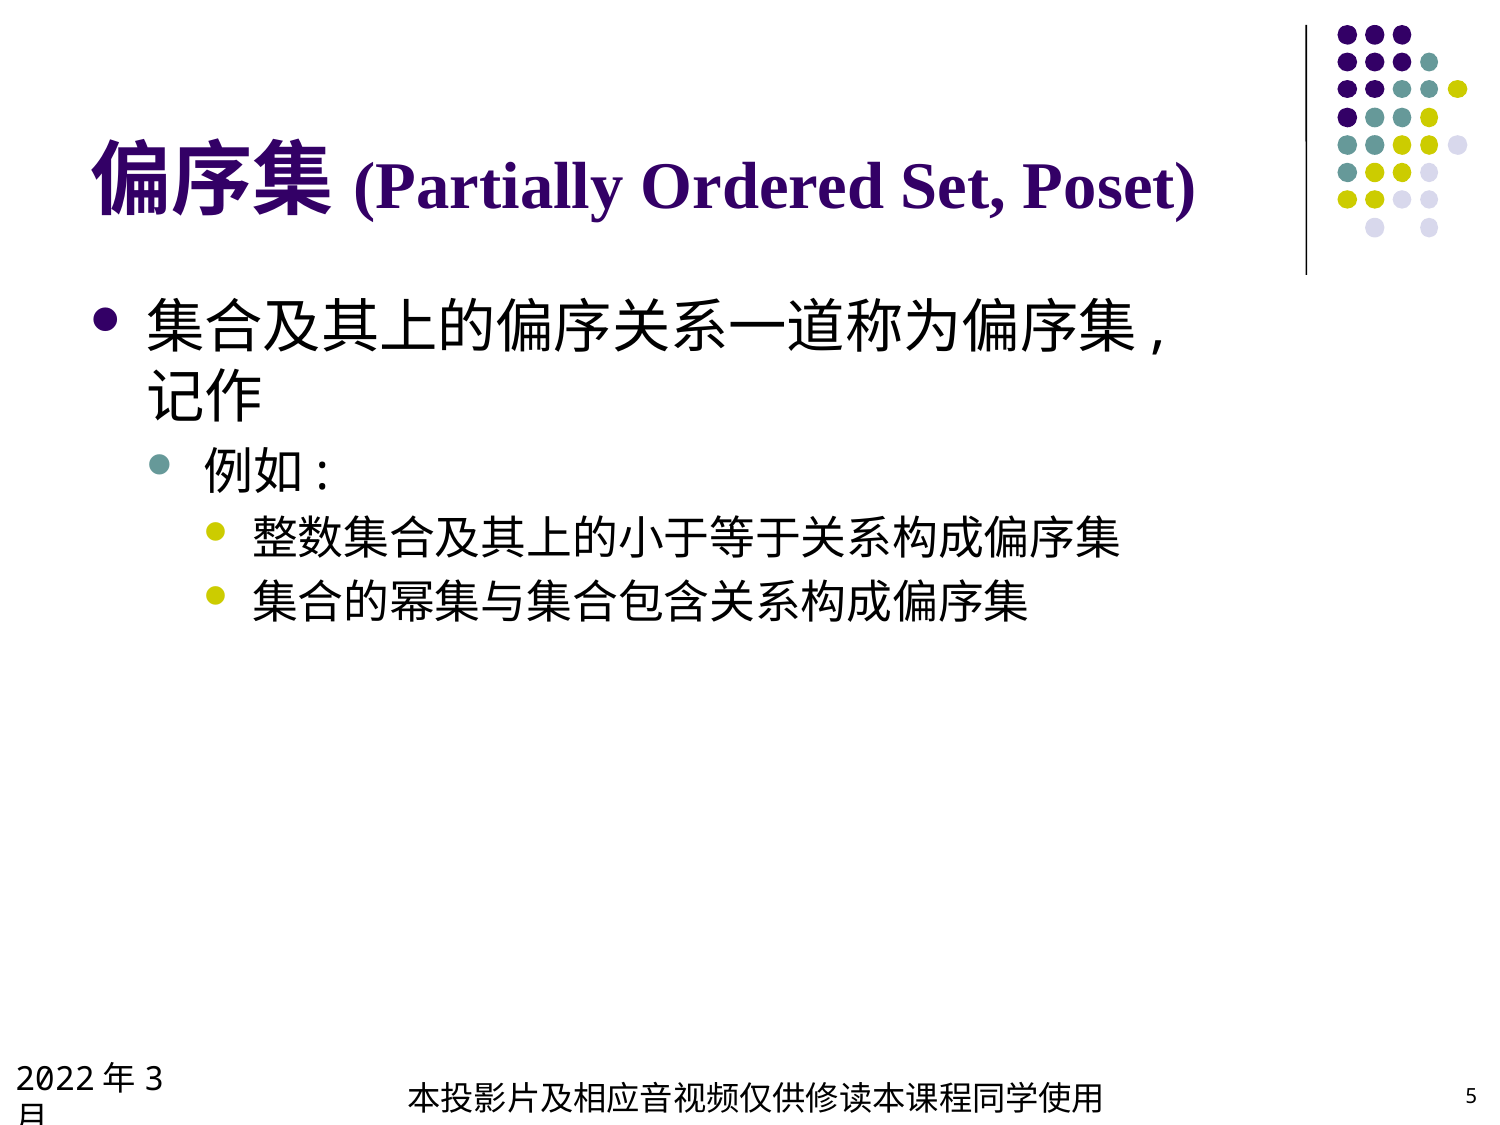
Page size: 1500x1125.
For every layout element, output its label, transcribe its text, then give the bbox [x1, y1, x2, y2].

footer 本投影片及相应音视频仅供修读本课程同学使用 [206, 1072, 1307, 1123]
title 偏序集(Partially Ordered Set, Poset) [75, 20, 1313, 233]
slide_number 5 [1337, 1072, 1493, 1123]
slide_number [0, 1072, 206, 1123]
